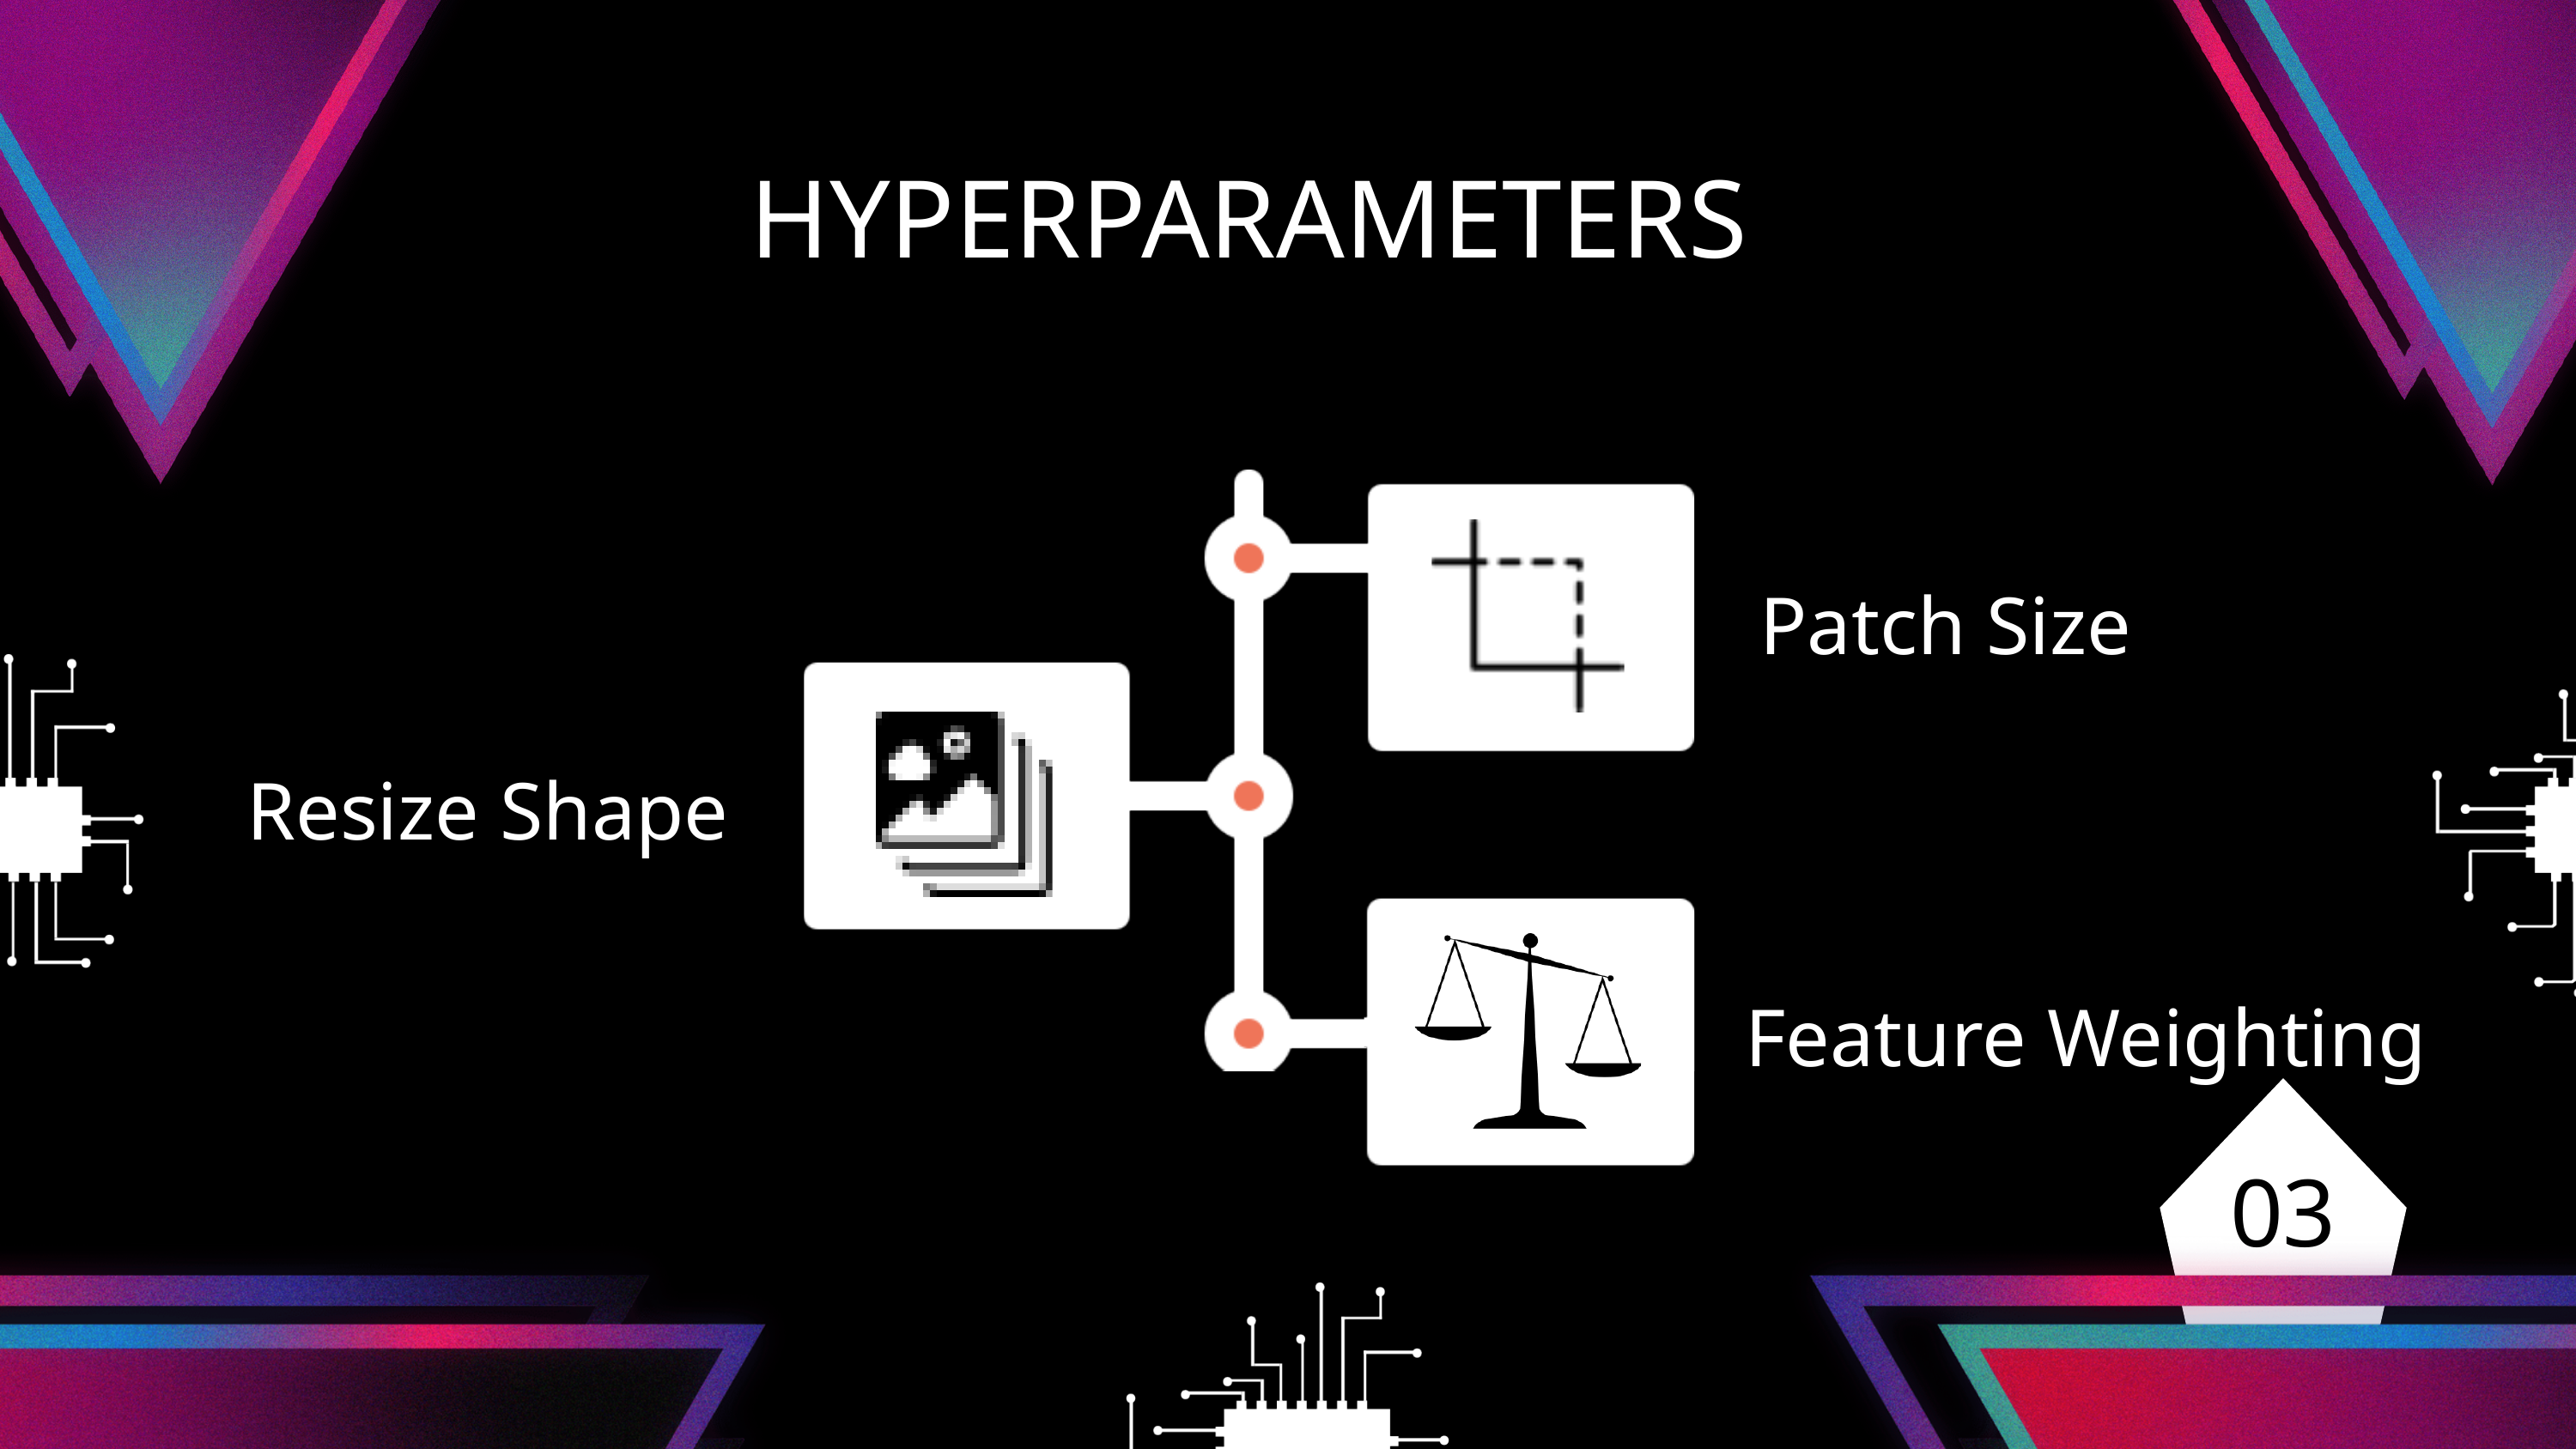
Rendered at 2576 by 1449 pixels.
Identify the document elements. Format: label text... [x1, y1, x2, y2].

text_box HYPERPARAMETERS [624, 128, 1874, 429]
text_box [1125, 1282, 1451, 1449]
text_box Patch Size [1759, 560, 2446, 670]
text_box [2160, 1077, 2407, 1418]
text_box [0, 654, 145, 998]
text_box Resize Shape [144, 745, 799, 856]
text_box [0, 1236, 797, 1449]
text_box [1779, 1236, 2576, 1449]
text_box Feature Weighting [1745, 972, 2432, 1082]
text_box [1976, 0, 2576, 506]
text_box [2431, 654, 2576, 998]
text_box [0, 0, 598, 506]
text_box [804, 469, 1695, 1184]
